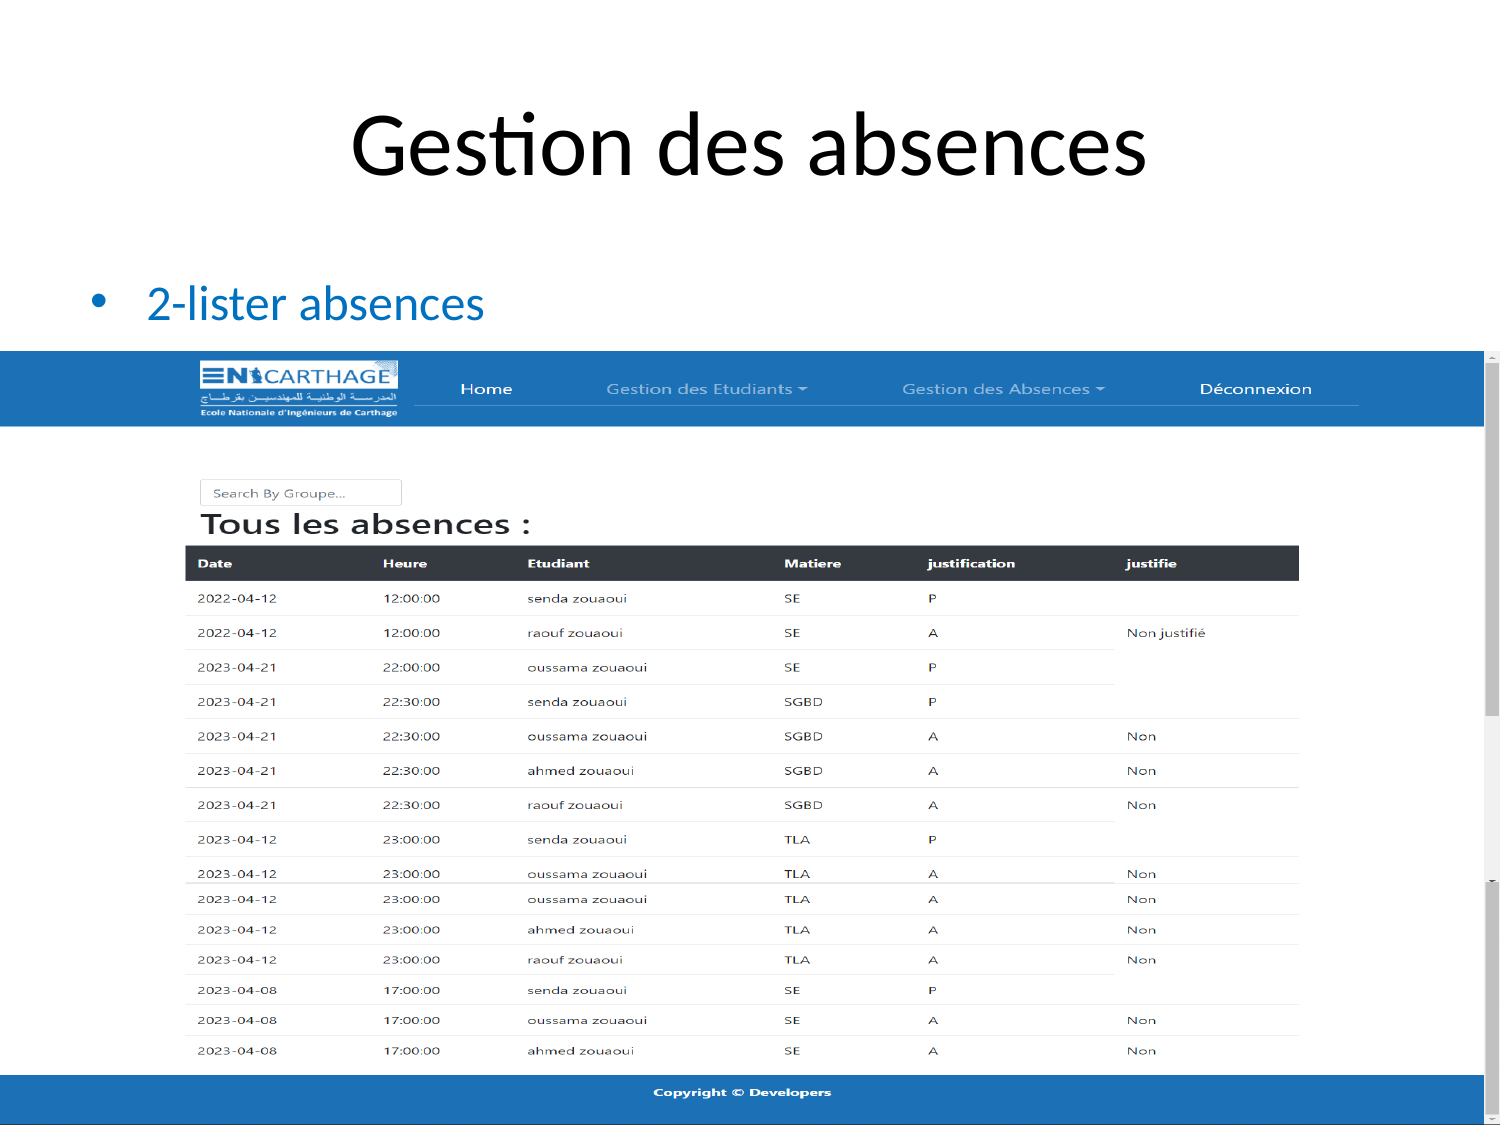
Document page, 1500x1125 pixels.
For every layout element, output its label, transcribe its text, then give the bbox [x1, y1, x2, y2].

title Gestion des absences [75, 45, 1425, 233]
picture [0, 351, 1500, 1125]
list 2-lister absences [75, 262, 1425, 349]
